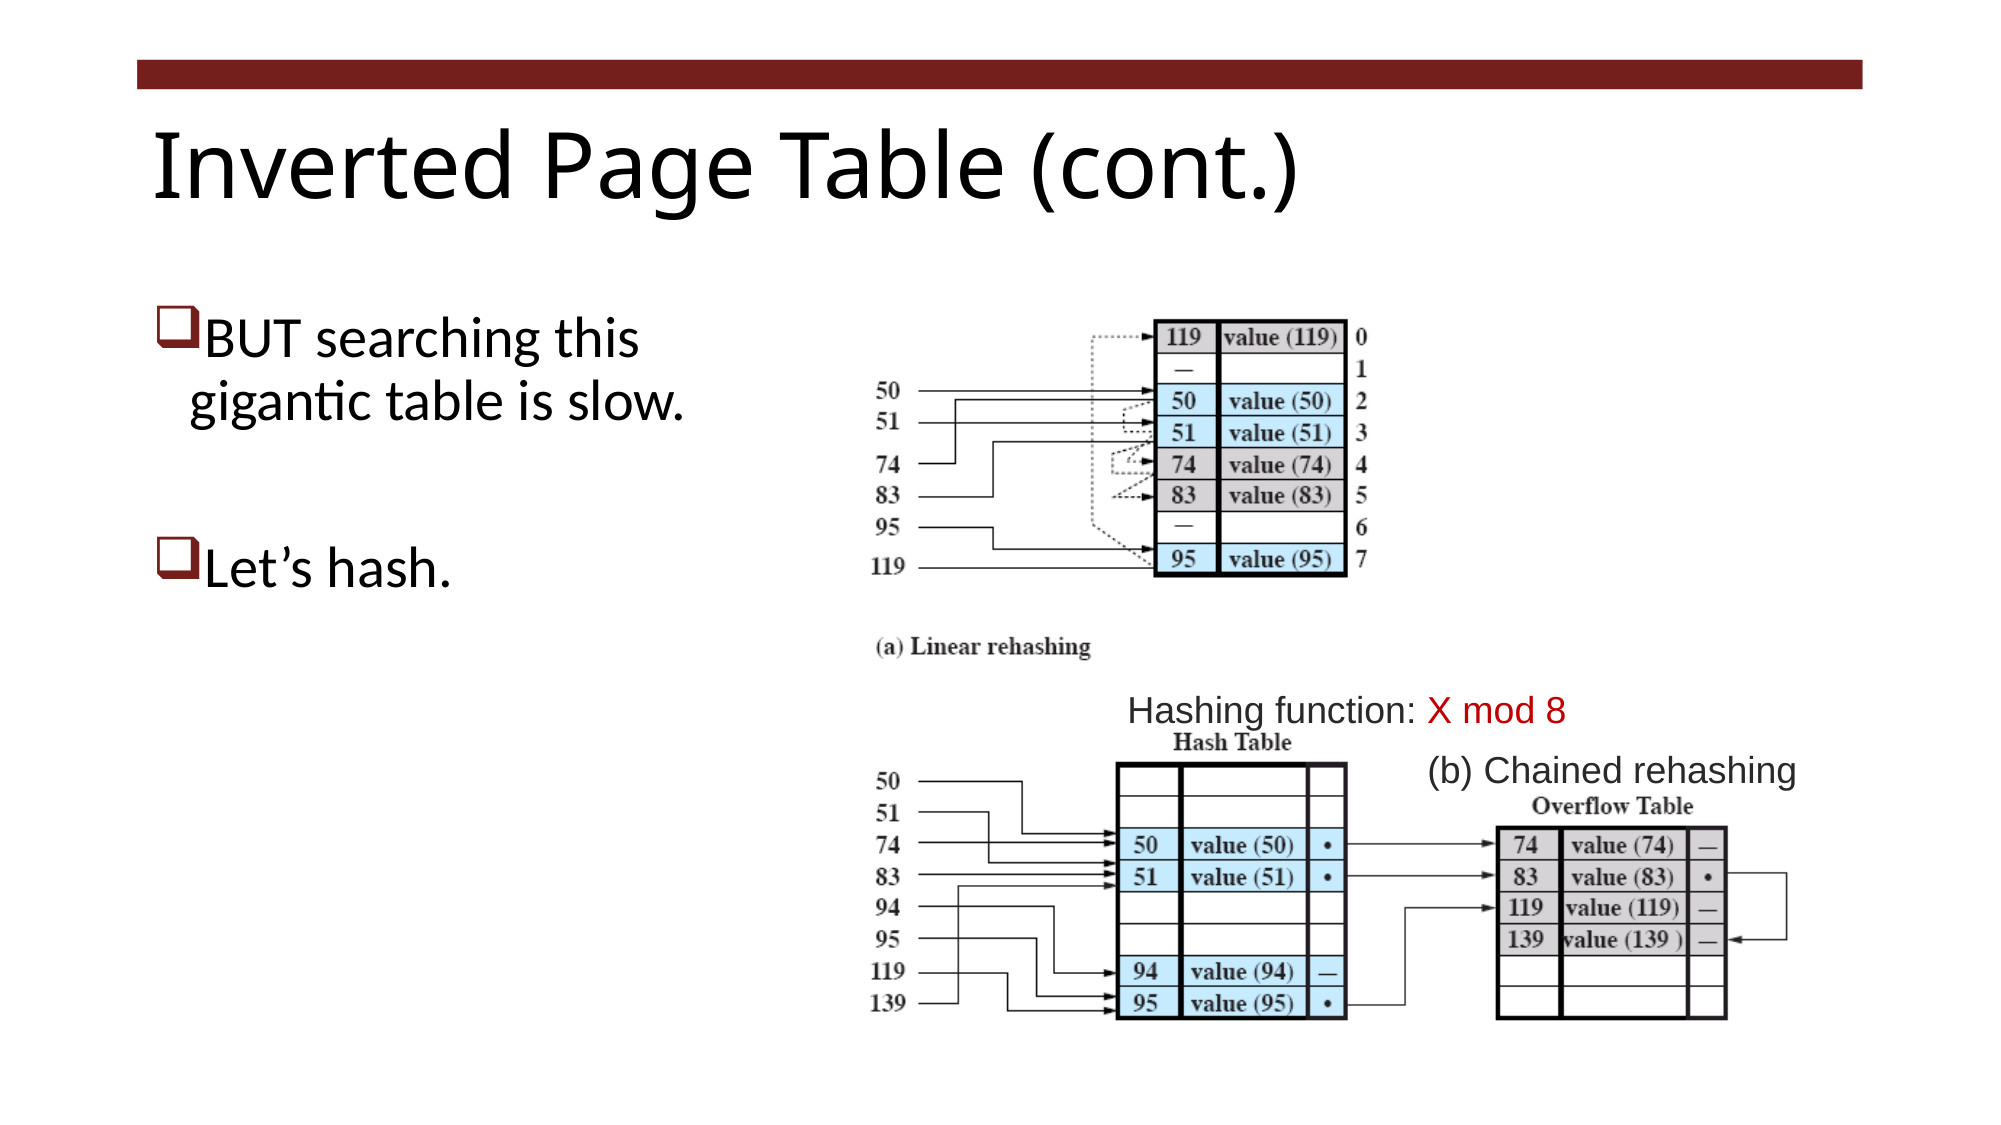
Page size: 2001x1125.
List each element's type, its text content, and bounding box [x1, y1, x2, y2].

title Inverted Page Table (cont.) [137, 59, 1863, 278]
list BUT searching this gigantic table is slow. Let’s hash. [137, 299, 765, 1103]
picture [775, 299, 1863, 1064]
